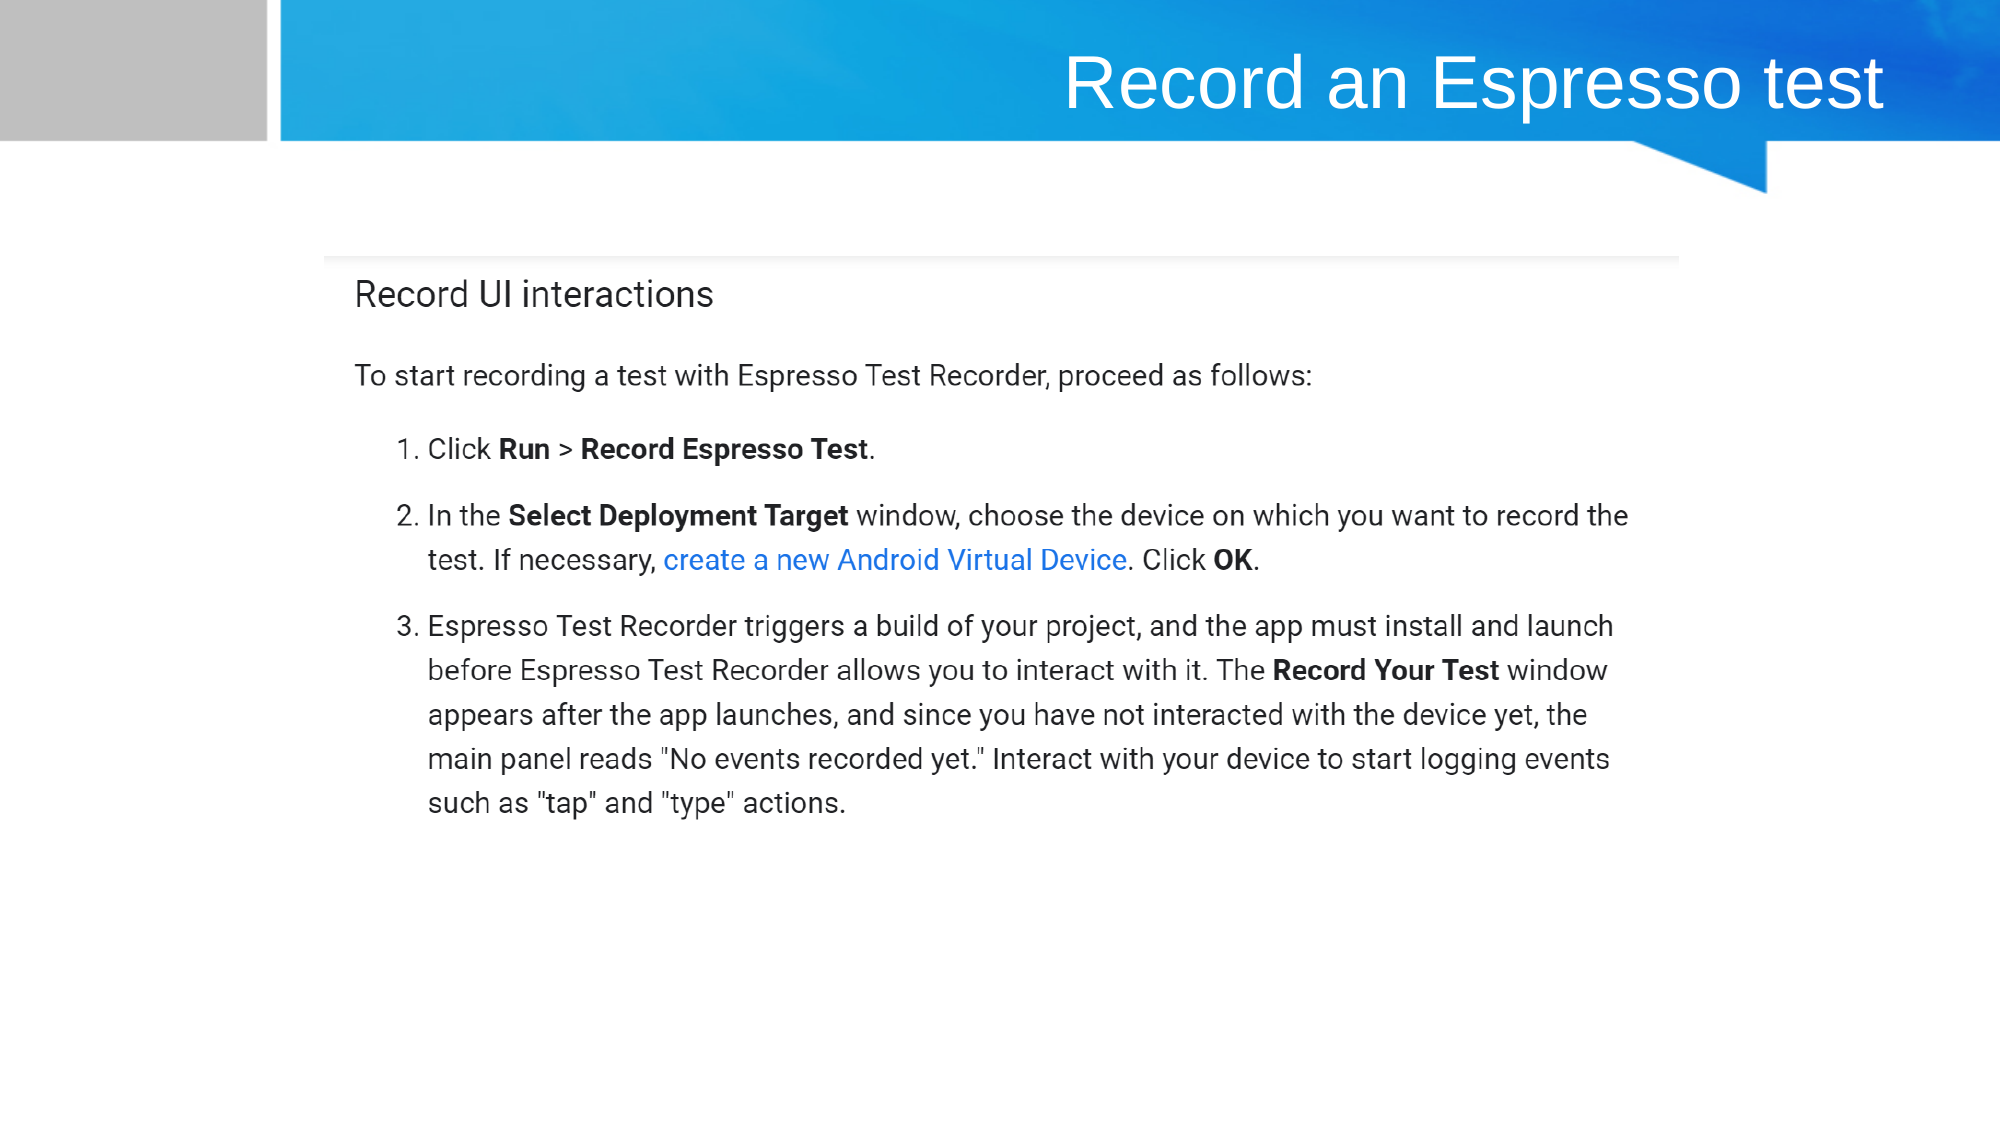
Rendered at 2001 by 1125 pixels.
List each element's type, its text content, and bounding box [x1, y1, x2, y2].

picture [0, 0, 2000, 1125]
title Record an Espresso test [99, 30, 1901, 127]
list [324, 256, 1679, 831]
